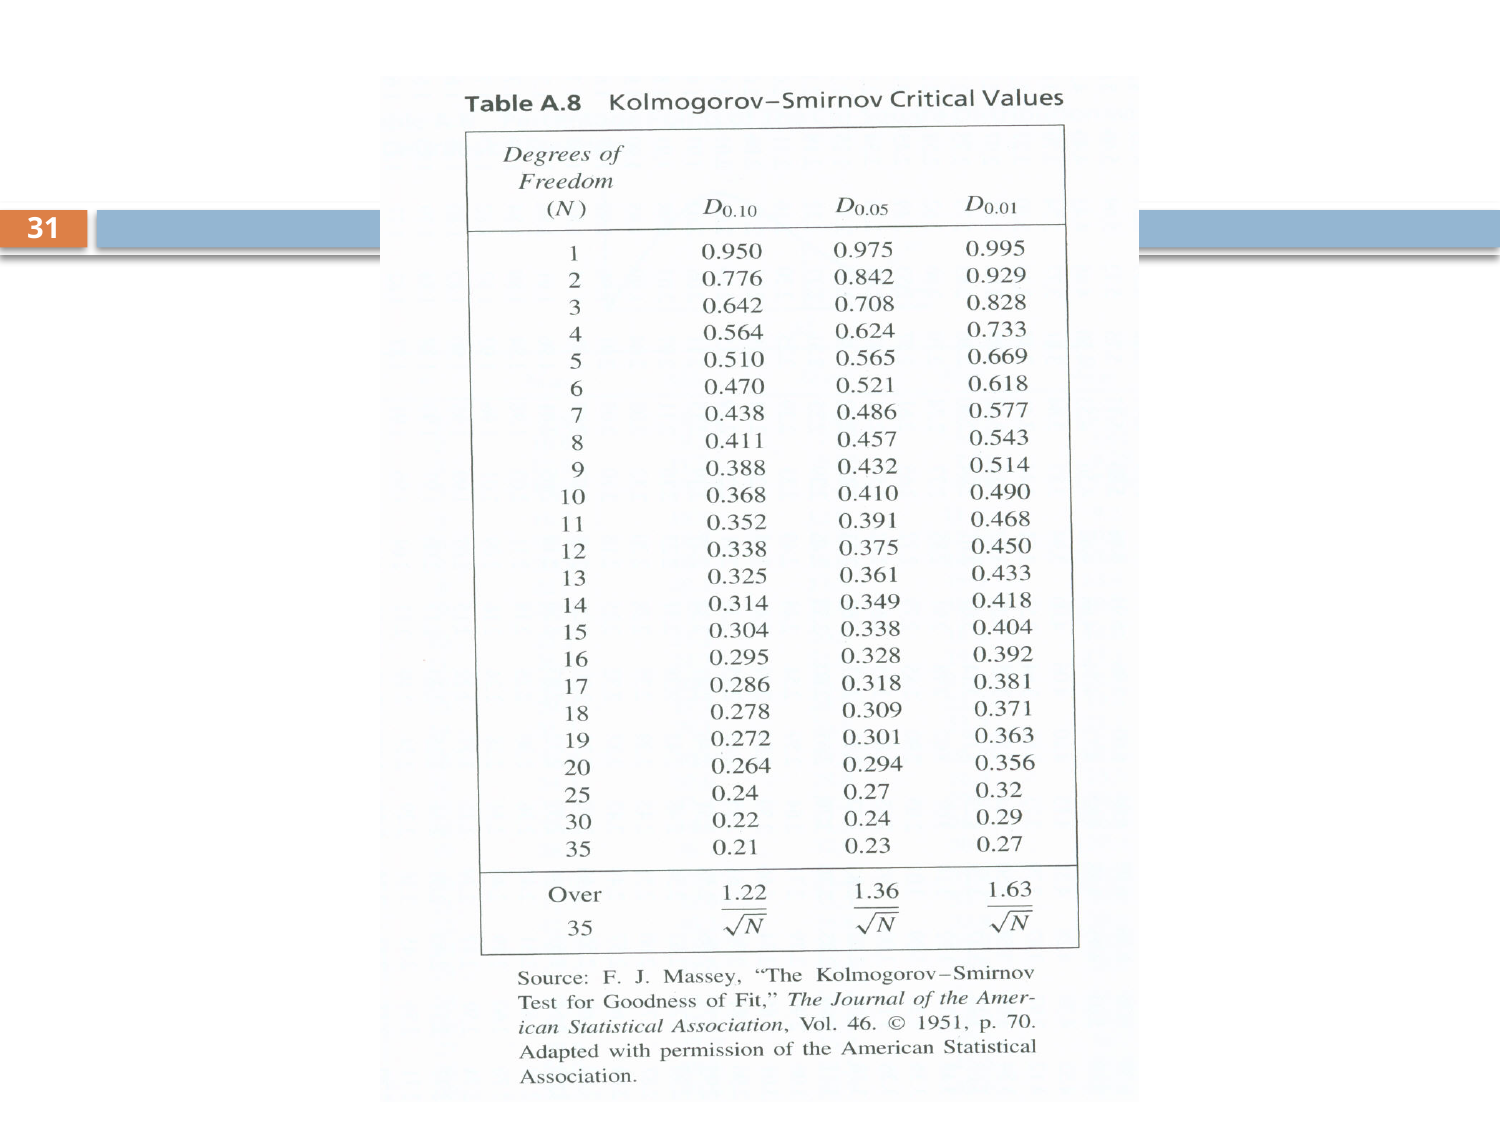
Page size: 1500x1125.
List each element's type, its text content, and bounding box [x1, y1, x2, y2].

picture [380, 76, 1139, 1102]
slide_number 31 [0, 208, 88, 249]
